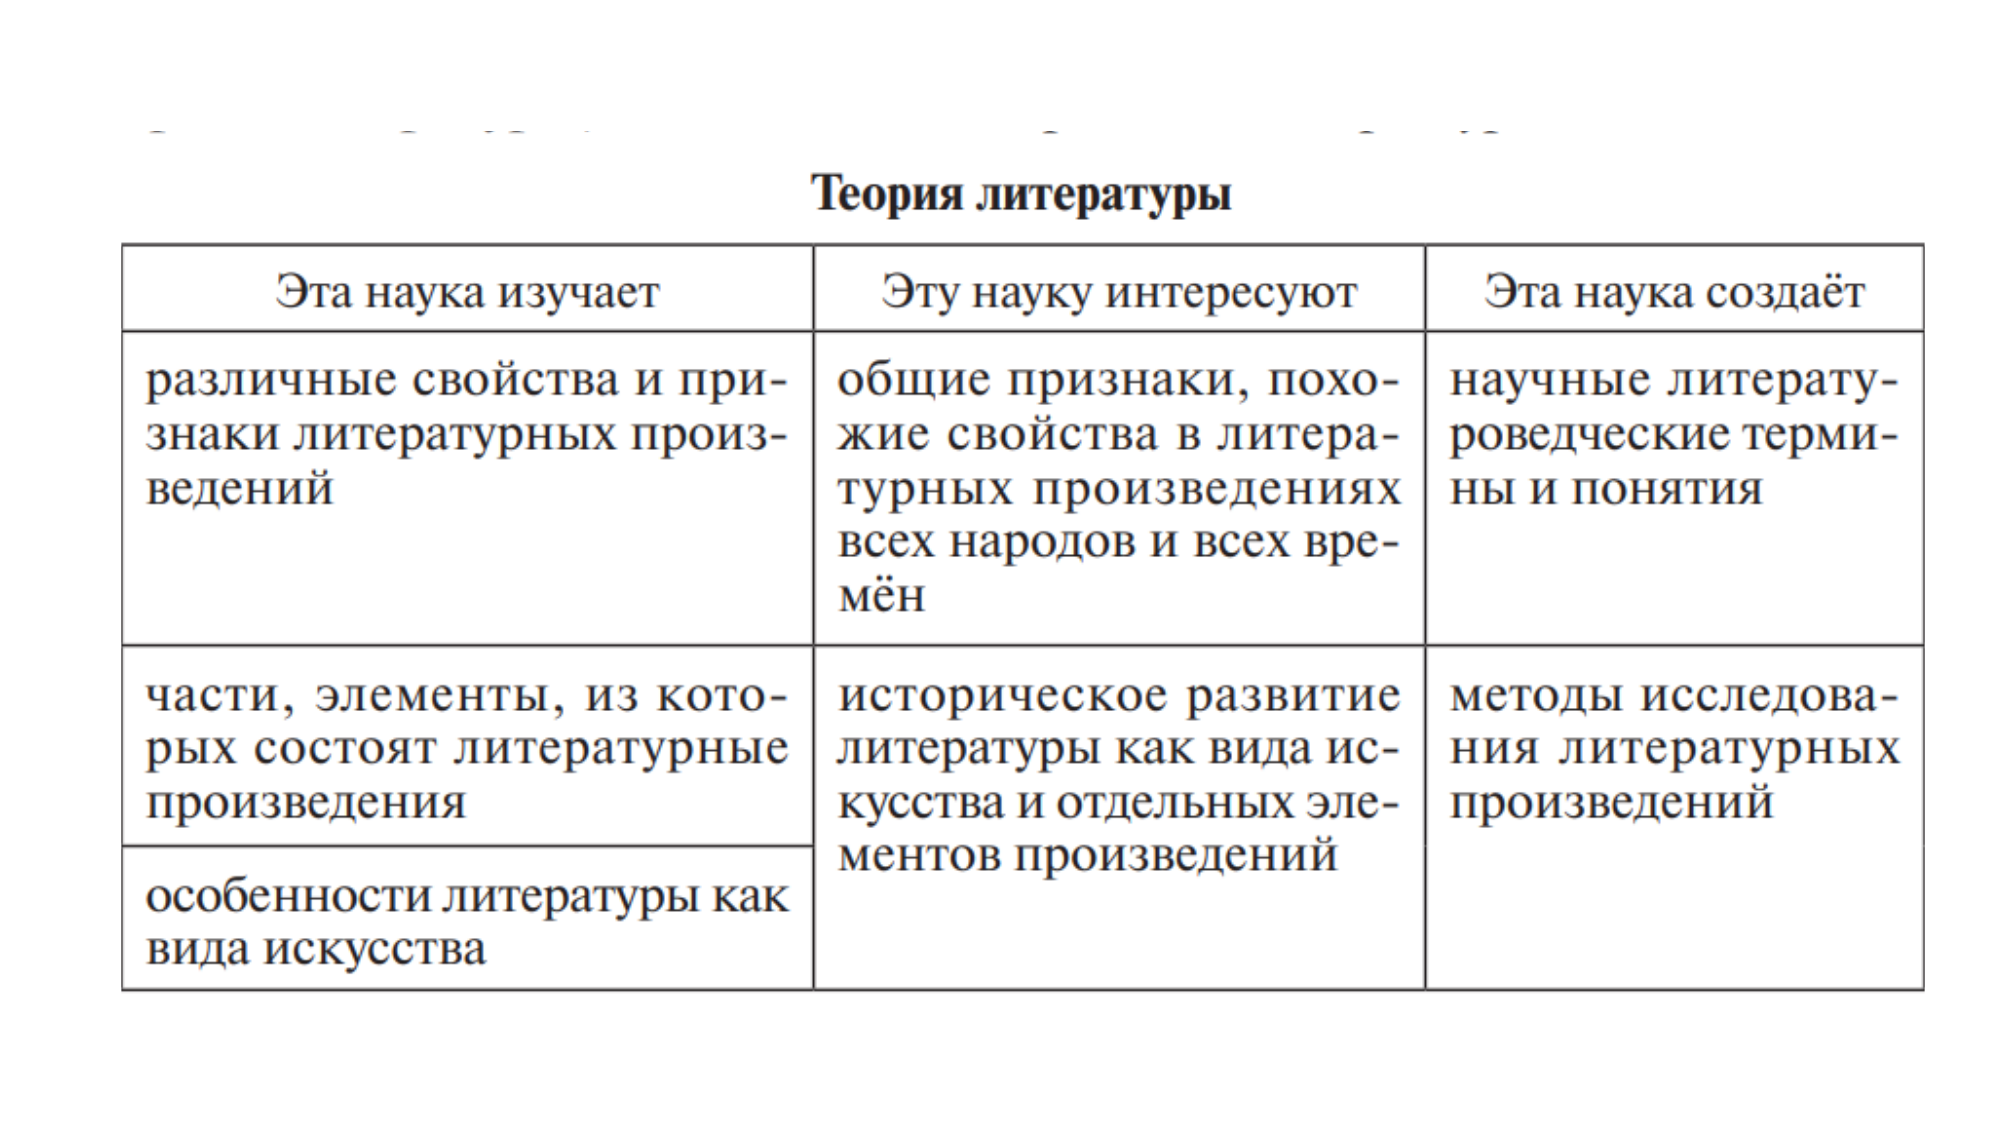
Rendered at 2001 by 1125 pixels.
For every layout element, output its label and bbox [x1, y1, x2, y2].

picture [121, 131, 1925, 994]
